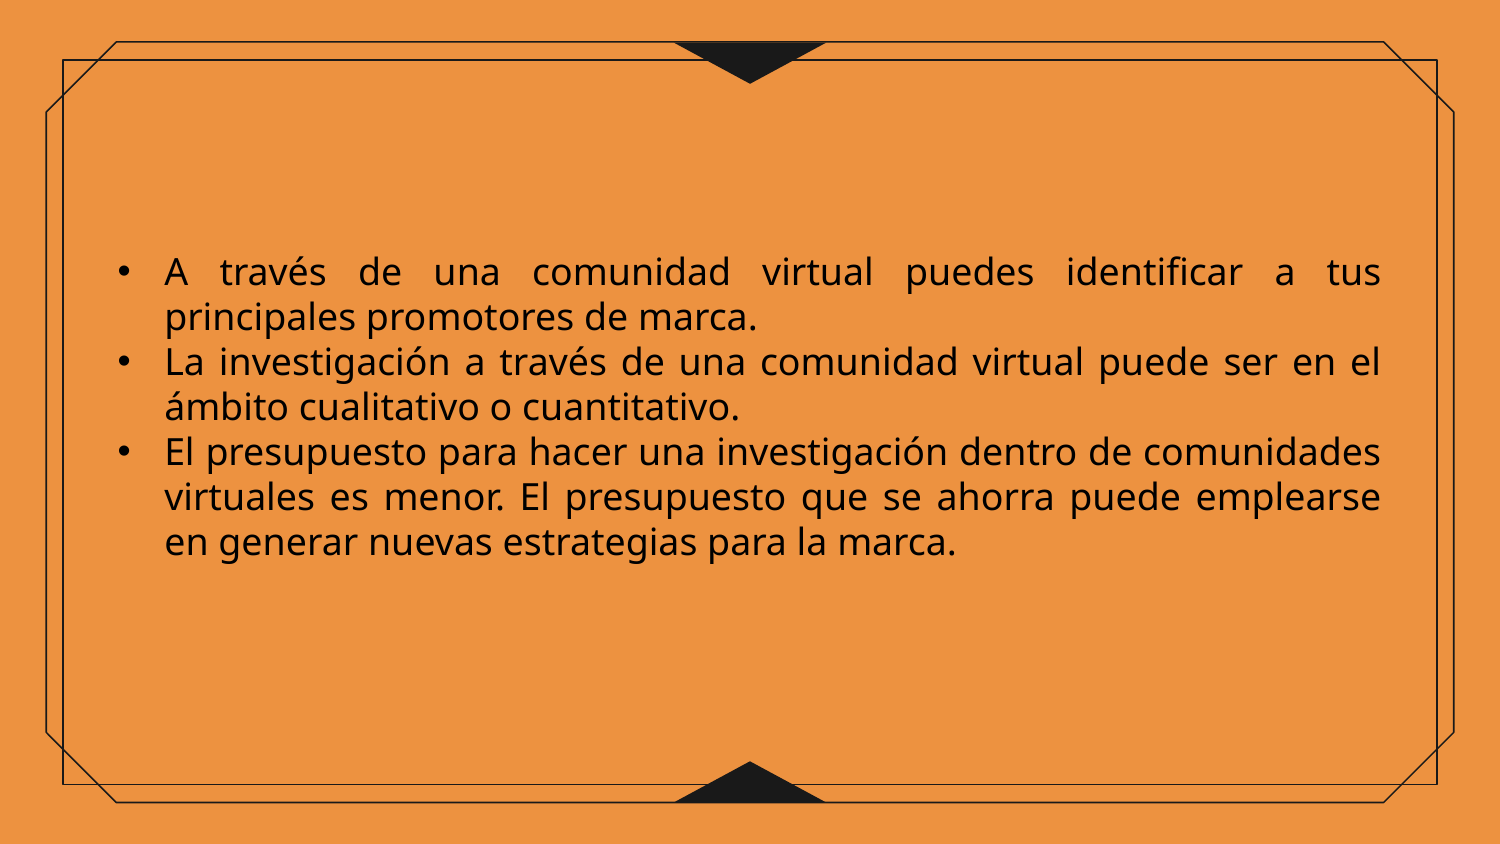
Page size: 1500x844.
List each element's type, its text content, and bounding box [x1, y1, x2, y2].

text_box A través de una comunidad virtual puedes identificar a tus principales promotores de marca. La investigación a través de una comunidad virtual puede ser en el ámbito cualitativo o cuantitativo. El presupuesto para hacer una investigación dentro de comunidades virtuales es menor. El presupuesto que se ahorra puede emplearse en generar nuevas estrategias para la marca. [102, 240, 1398, 604]
